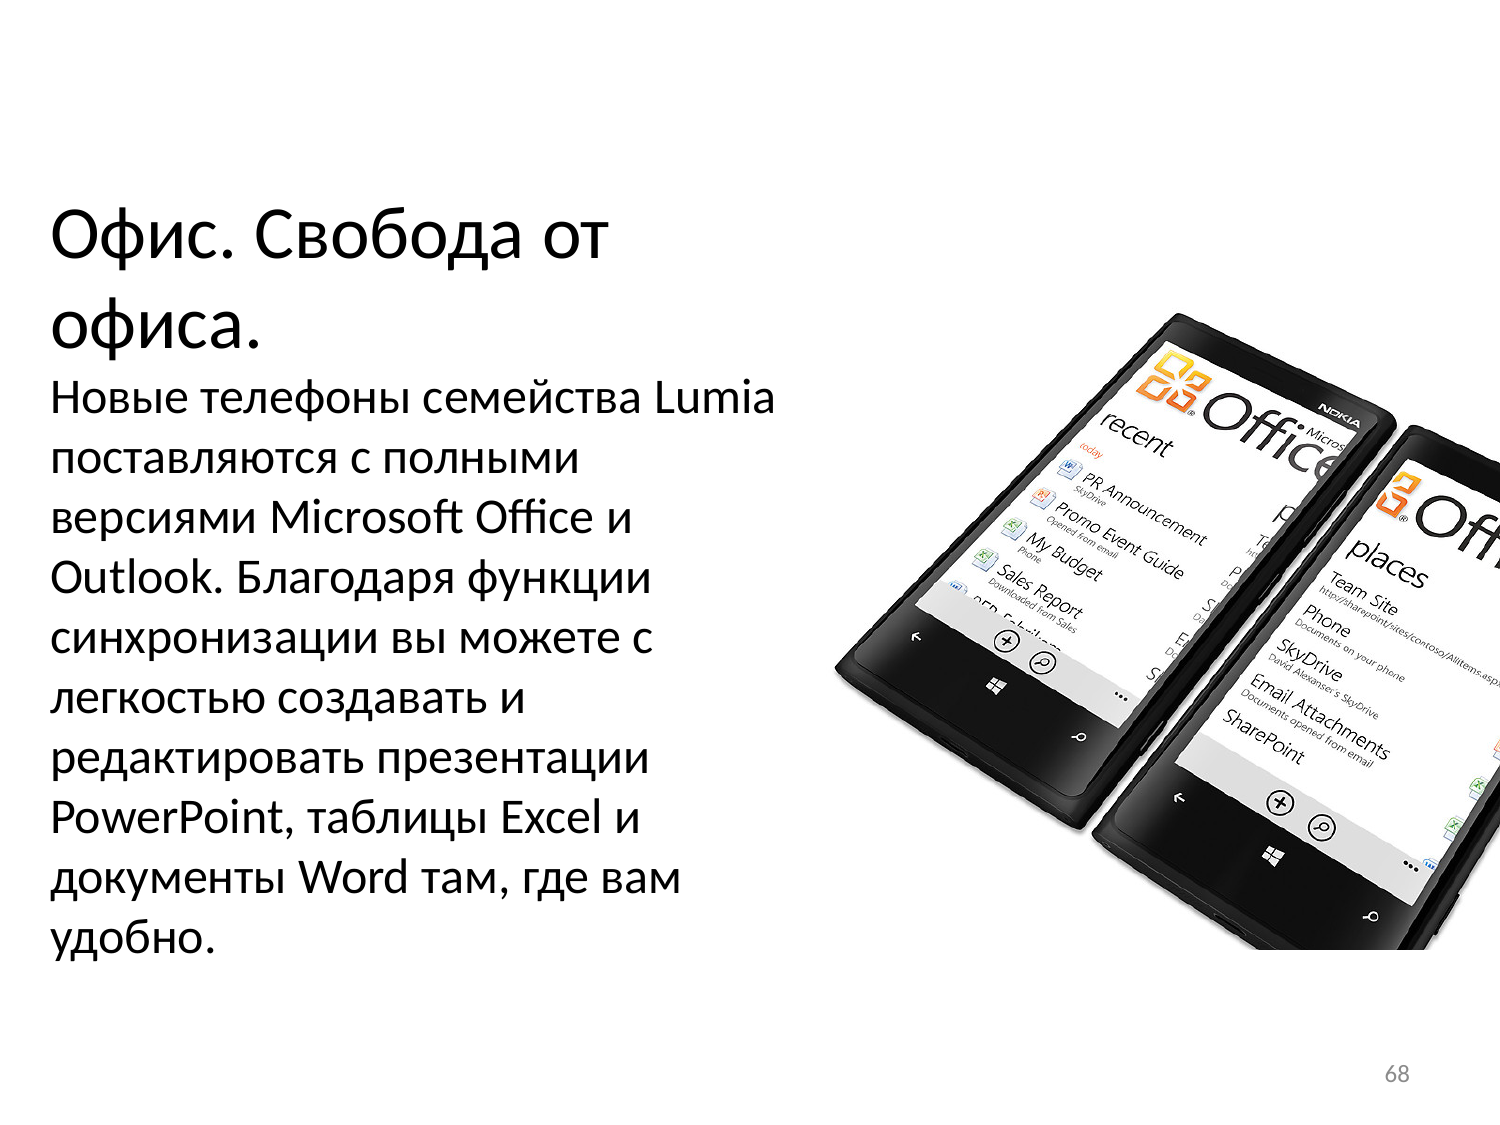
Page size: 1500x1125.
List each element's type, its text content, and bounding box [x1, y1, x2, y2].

slide_number 68 [1074, 1042, 1425, 1103]
text_box Офис. Свобода от офиса. Новые телефоны семейства Lumia поставляются с полными версиями Microsoft Office и Outlook. Благодаря функции синхронизации вы можете с легкостью создавать и редактировать презентации PowerPoint, таблицы Excel и документы Word там, где вам удобно. [35, 175, 809, 971]
picture [796, 245, 1500, 950]
